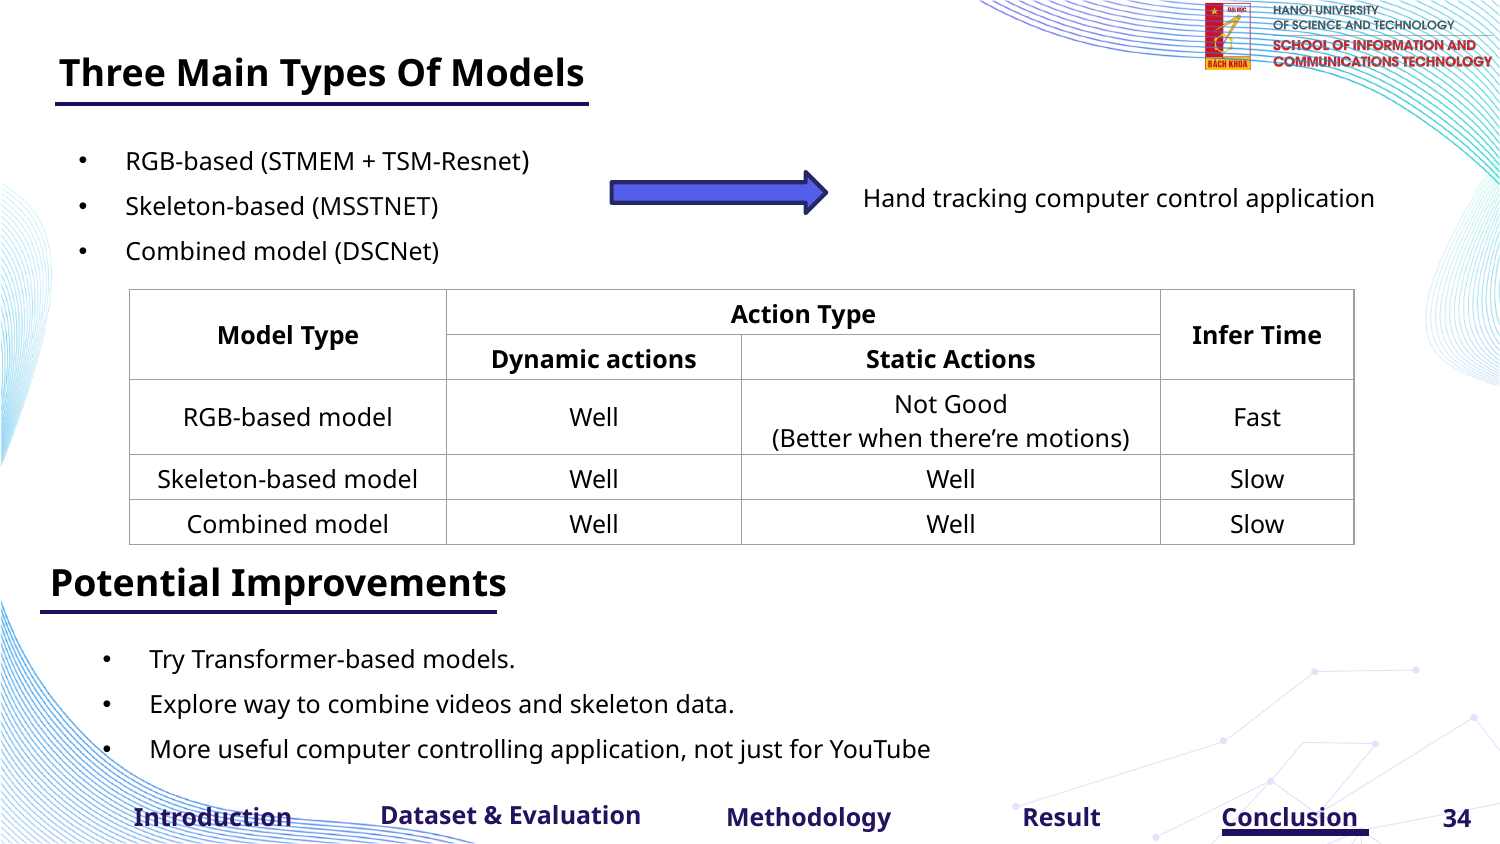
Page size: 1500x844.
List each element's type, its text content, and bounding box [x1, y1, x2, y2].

text_box Introduction [104, 786, 323, 841]
table_cell Fast [1161, 380, 1353, 454]
table_cell Well [742, 455, 1160, 499]
text_box Try Transformer-based models. Explore way to combine videos and skeleton data. More useful computer controlling application, not just for YouTube [87, 621, 1383, 771]
table_cell RGB-based model [130, 380, 446, 454]
table_cell Well [447, 455, 741, 499]
table_header Action Type [447, 290, 1160, 334]
table_cell Well [447, 500, 741, 544]
text_box [609, 170, 829, 216]
table_cell Combined model [130, 500, 446, 544]
text_box Potential Improvements [20, 551, 537, 612]
text_box Dataset & Evaluation [357, 784, 665, 841]
text_box Result [953, 786, 1171, 841]
table_cell Static Actions [742, 335, 1160, 379]
picture [1, 152, 507, 843]
table_cell Slow [1161, 455, 1353, 499]
table_header Infer Time [1161, 290, 1353, 379]
table_cell Not Good (Better when there’re motions) [742, 380, 1160, 454]
table_cell Well [447, 380, 741, 454]
table_cell Skeleton-based model [130, 455, 446, 499]
text_box Methodology [699, 786, 918, 841]
text_box Conclusion [1206, 786, 1383, 841]
table_header Model Type [130, 290, 446, 379]
text_box Hand tracking computer control application [847, 160, 1466, 220]
table_cell Well [742, 500, 1160, 544]
text_box Three Main Types Of Models [14, 41, 631, 102]
text_box 34 [1418, 787, 1496, 844]
picture [969, 1, 1500, 391]
table_cell Dynamic actions [447, 335, 741, 379]
table_cell Slow [1161, 500, 1353, 544]
text_box RGB-based (STMEM + TSM-Resnet) Skeleton-based (MSSTNET) Combined model (DSCNet) [63, 119, 590, 273]
